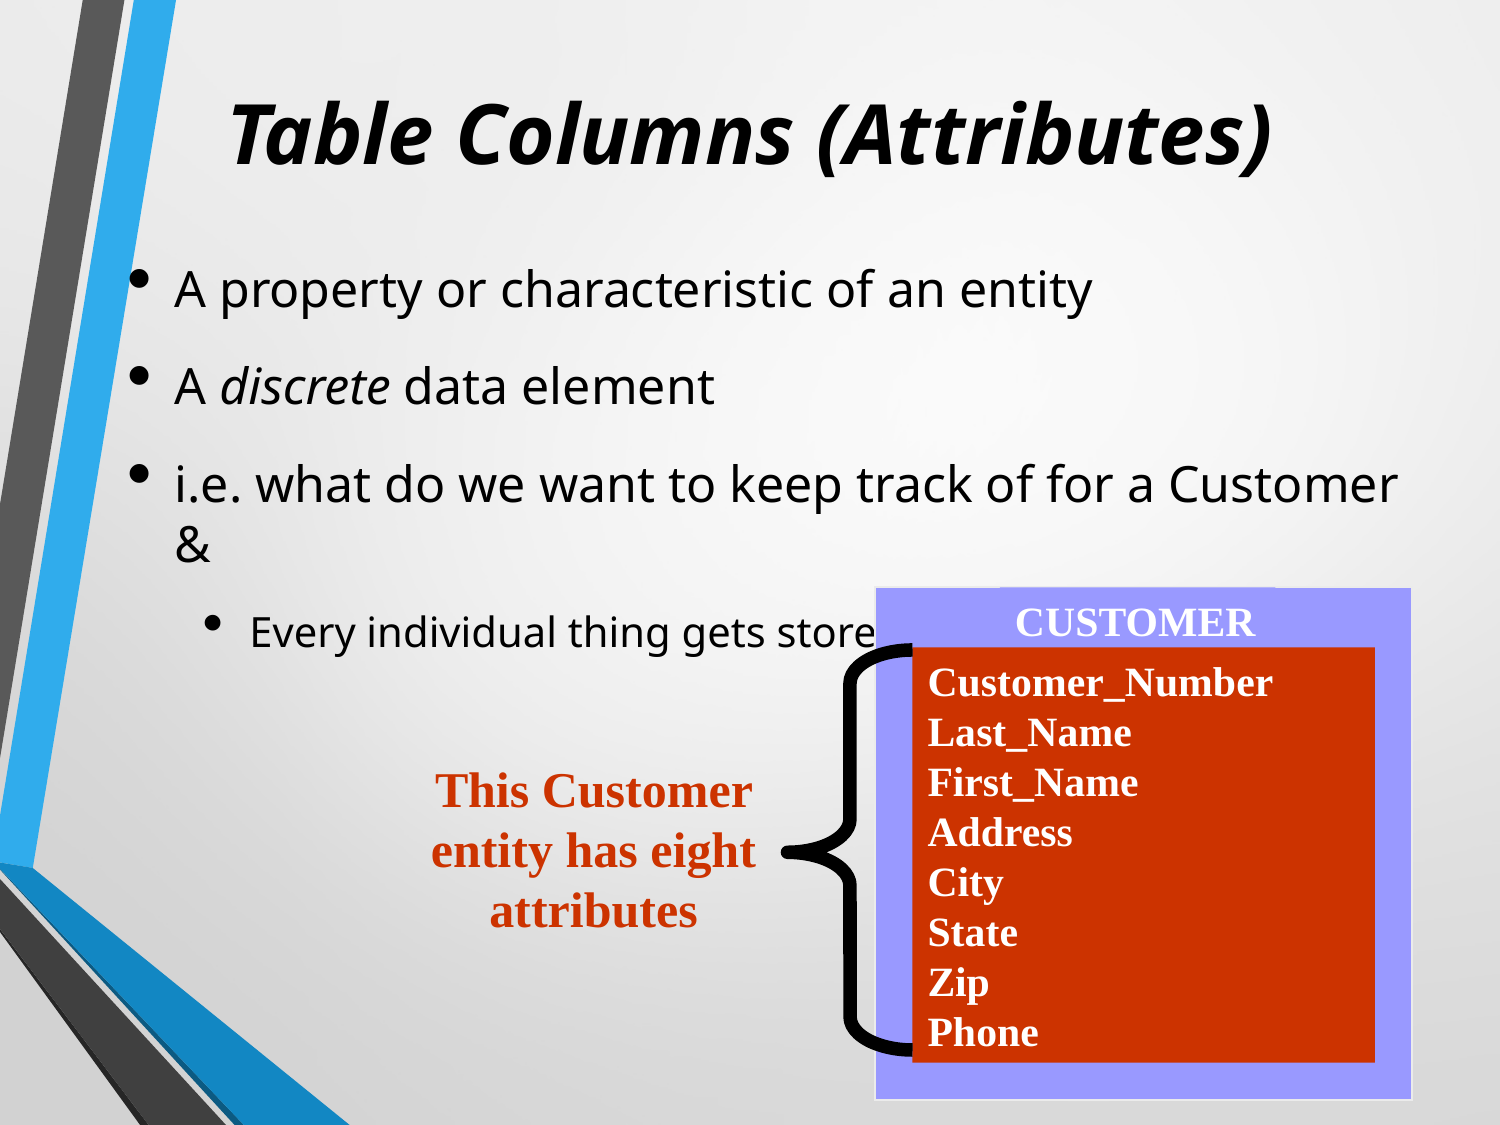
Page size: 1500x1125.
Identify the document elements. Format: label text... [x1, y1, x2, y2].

title Table Columns (Attributes) [112, 37, 1388, 224]
text_box [874, 587, 1413, 1100]
list A property or characteristic of an entity A discrete data element i.e. what do we want to keep track of for a Customer & Every individual thing gets stored individually [112, 224, 1450, 688]
text_box CUSTOMER [999, 587, 1276, 647]
text_box Customer_Number Last_Name First_Name Address City State Zip Phone [912, 647, 1375, 1063]
text_box This Customer entity has eight attributes [412, 749, 775, 945]
text_box [787, 649, 913, 1051]
